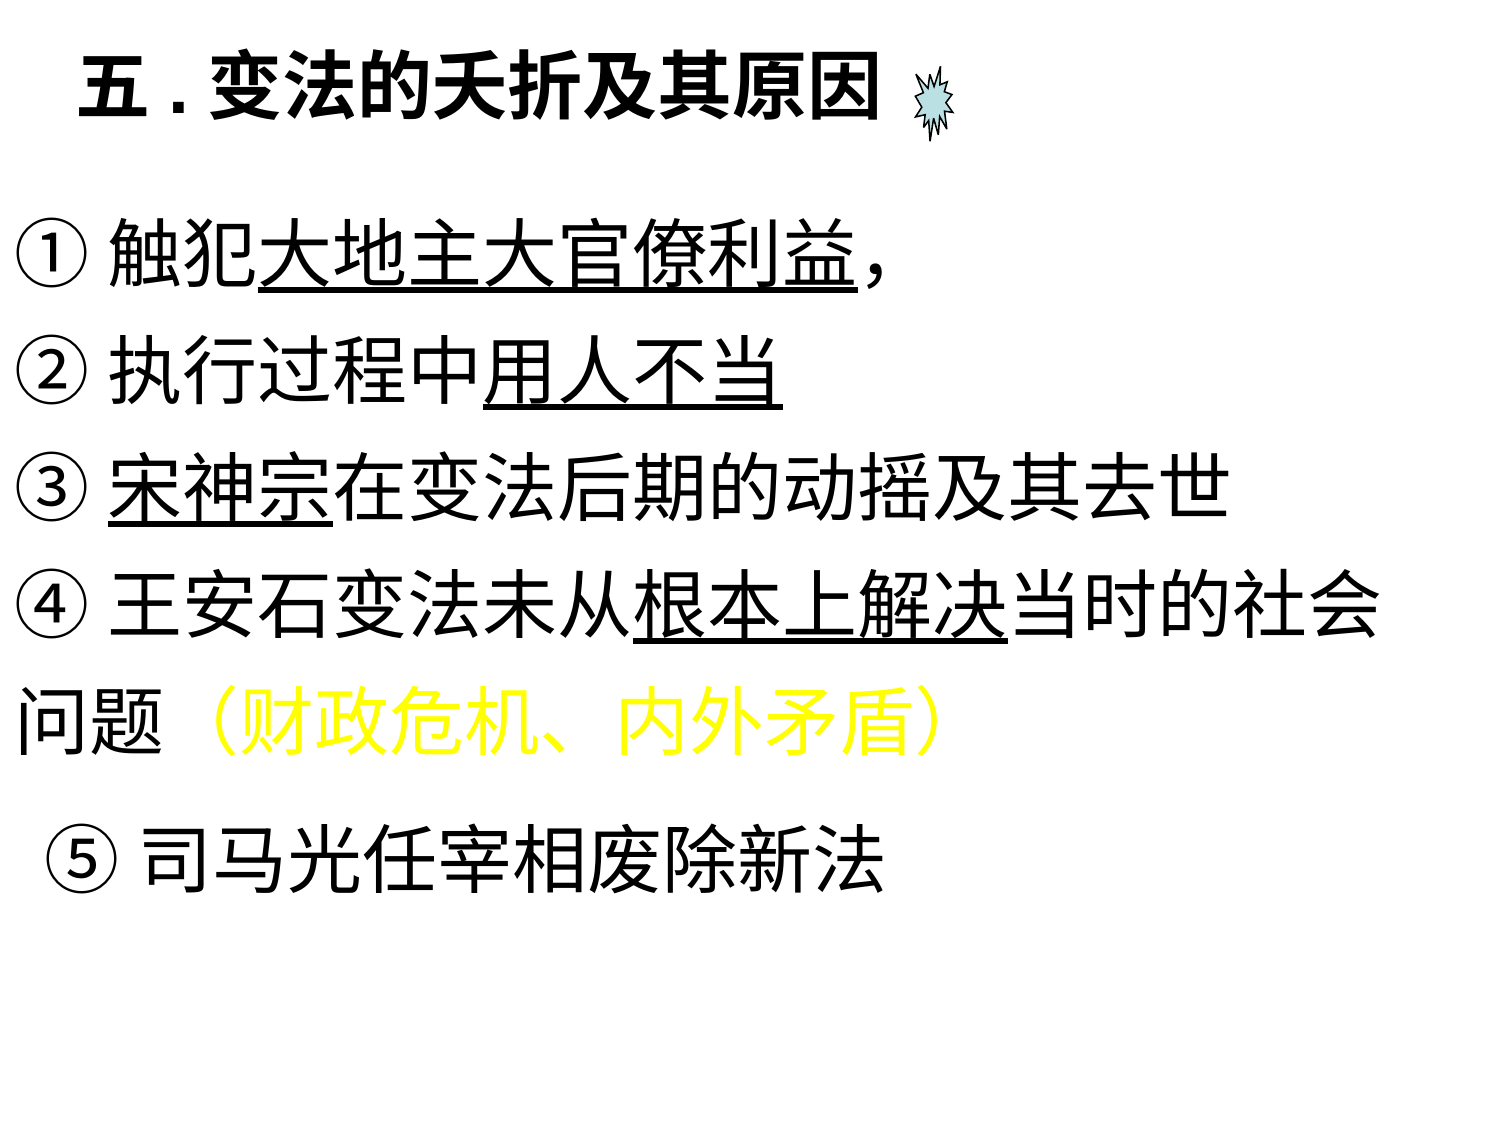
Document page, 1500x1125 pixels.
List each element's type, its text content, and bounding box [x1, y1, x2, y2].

text_box ⑤司马光任宰相废除新法 [30, 777, 1076, 1085]
text_box [915, 66, 953, 142]
text_box 五.变法的夭折及其原因 [60, 30, 897, 136]
text_box ①触犯大地主大官僚利益， ②执行过程中用人不当 ③宋神宗在变法后期的动摇及其去世 ④王安石变法未从根本上解决当时的社会问题（财政危机、内外矛盾） [0, 172, 1471, 773]
